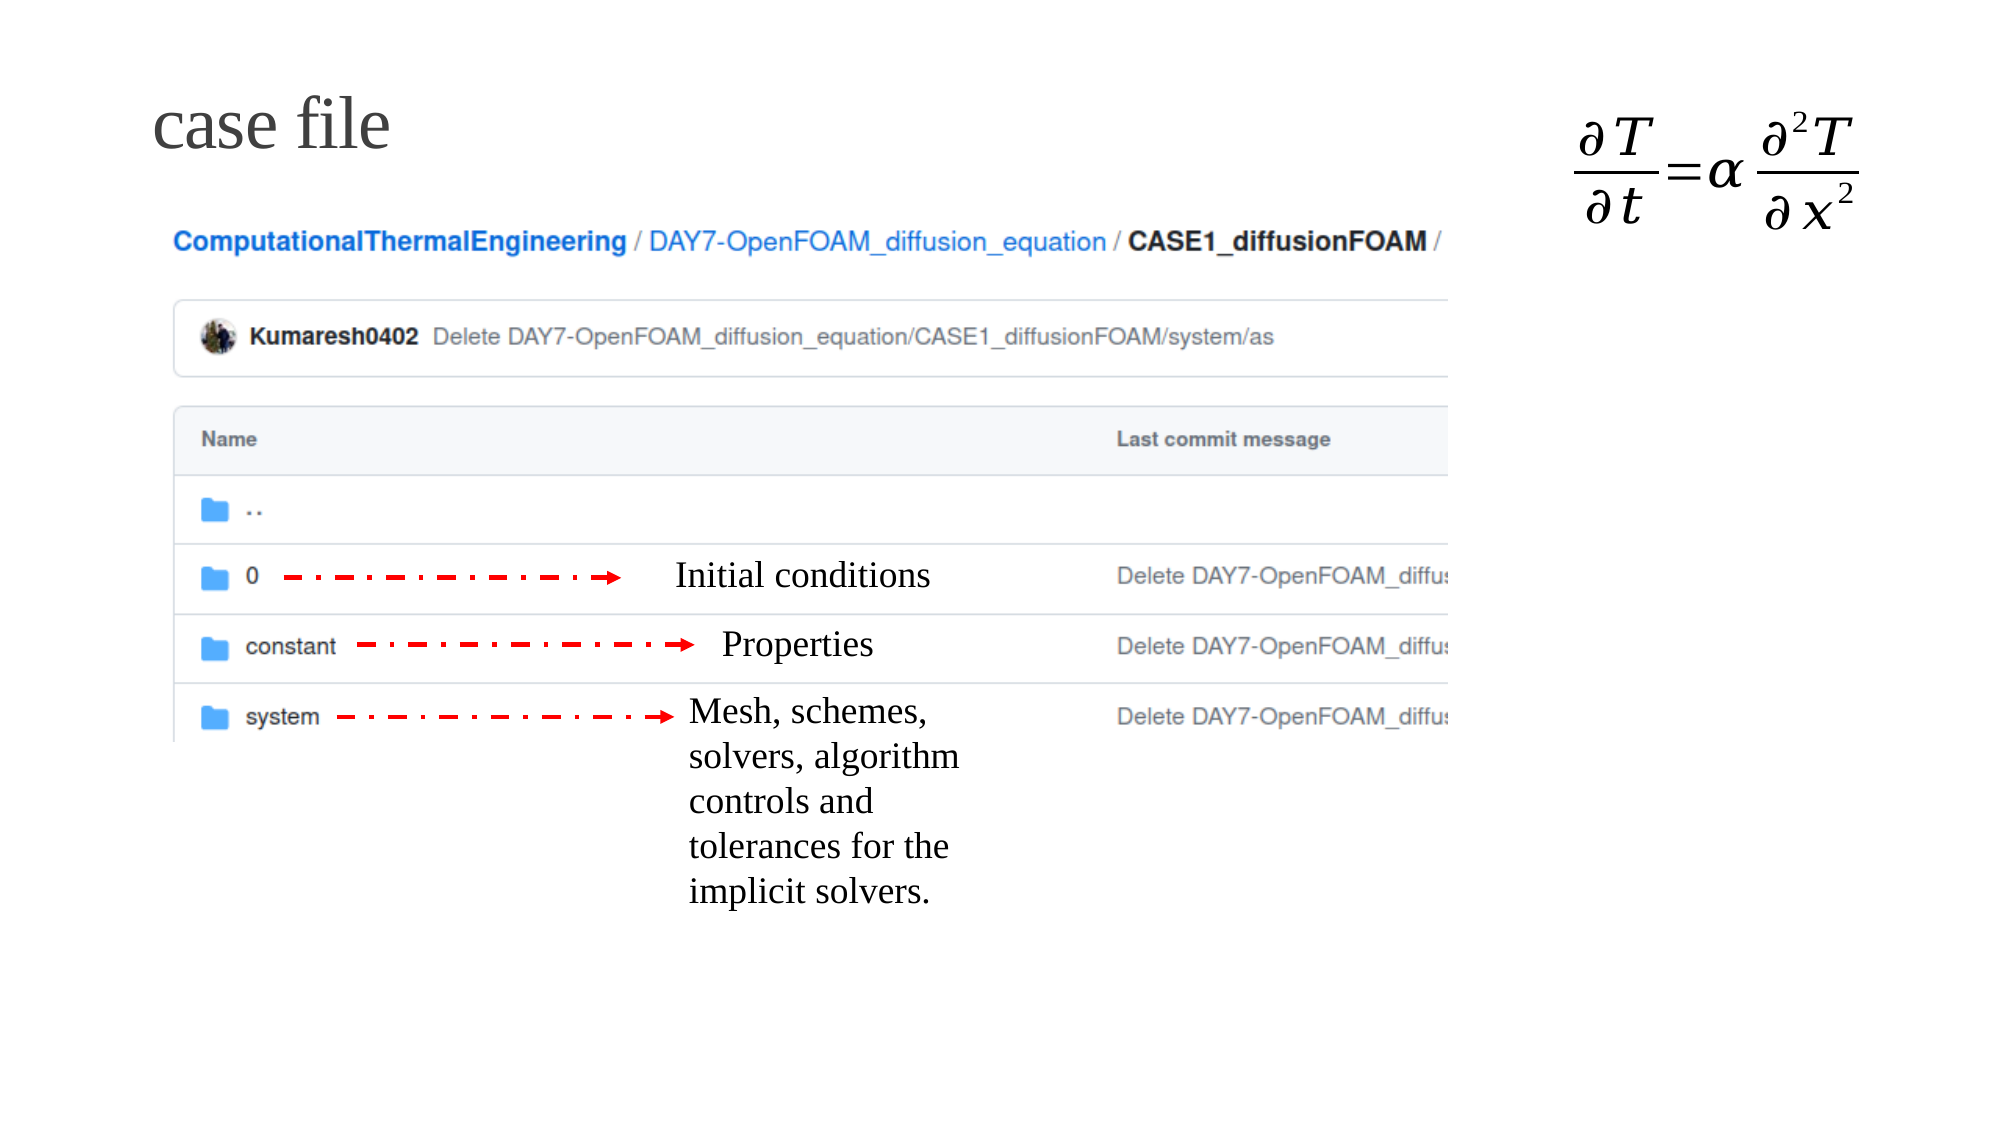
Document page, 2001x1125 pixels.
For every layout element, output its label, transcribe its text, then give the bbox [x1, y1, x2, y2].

text_box case file [137, 59, 1475, 172]
picture [164, 211, 1449, 743]
text_box Mesh, schemes, solvers, algorithm controls and tolerances for the implicit solvers. [674, 752, 1012, 918]
